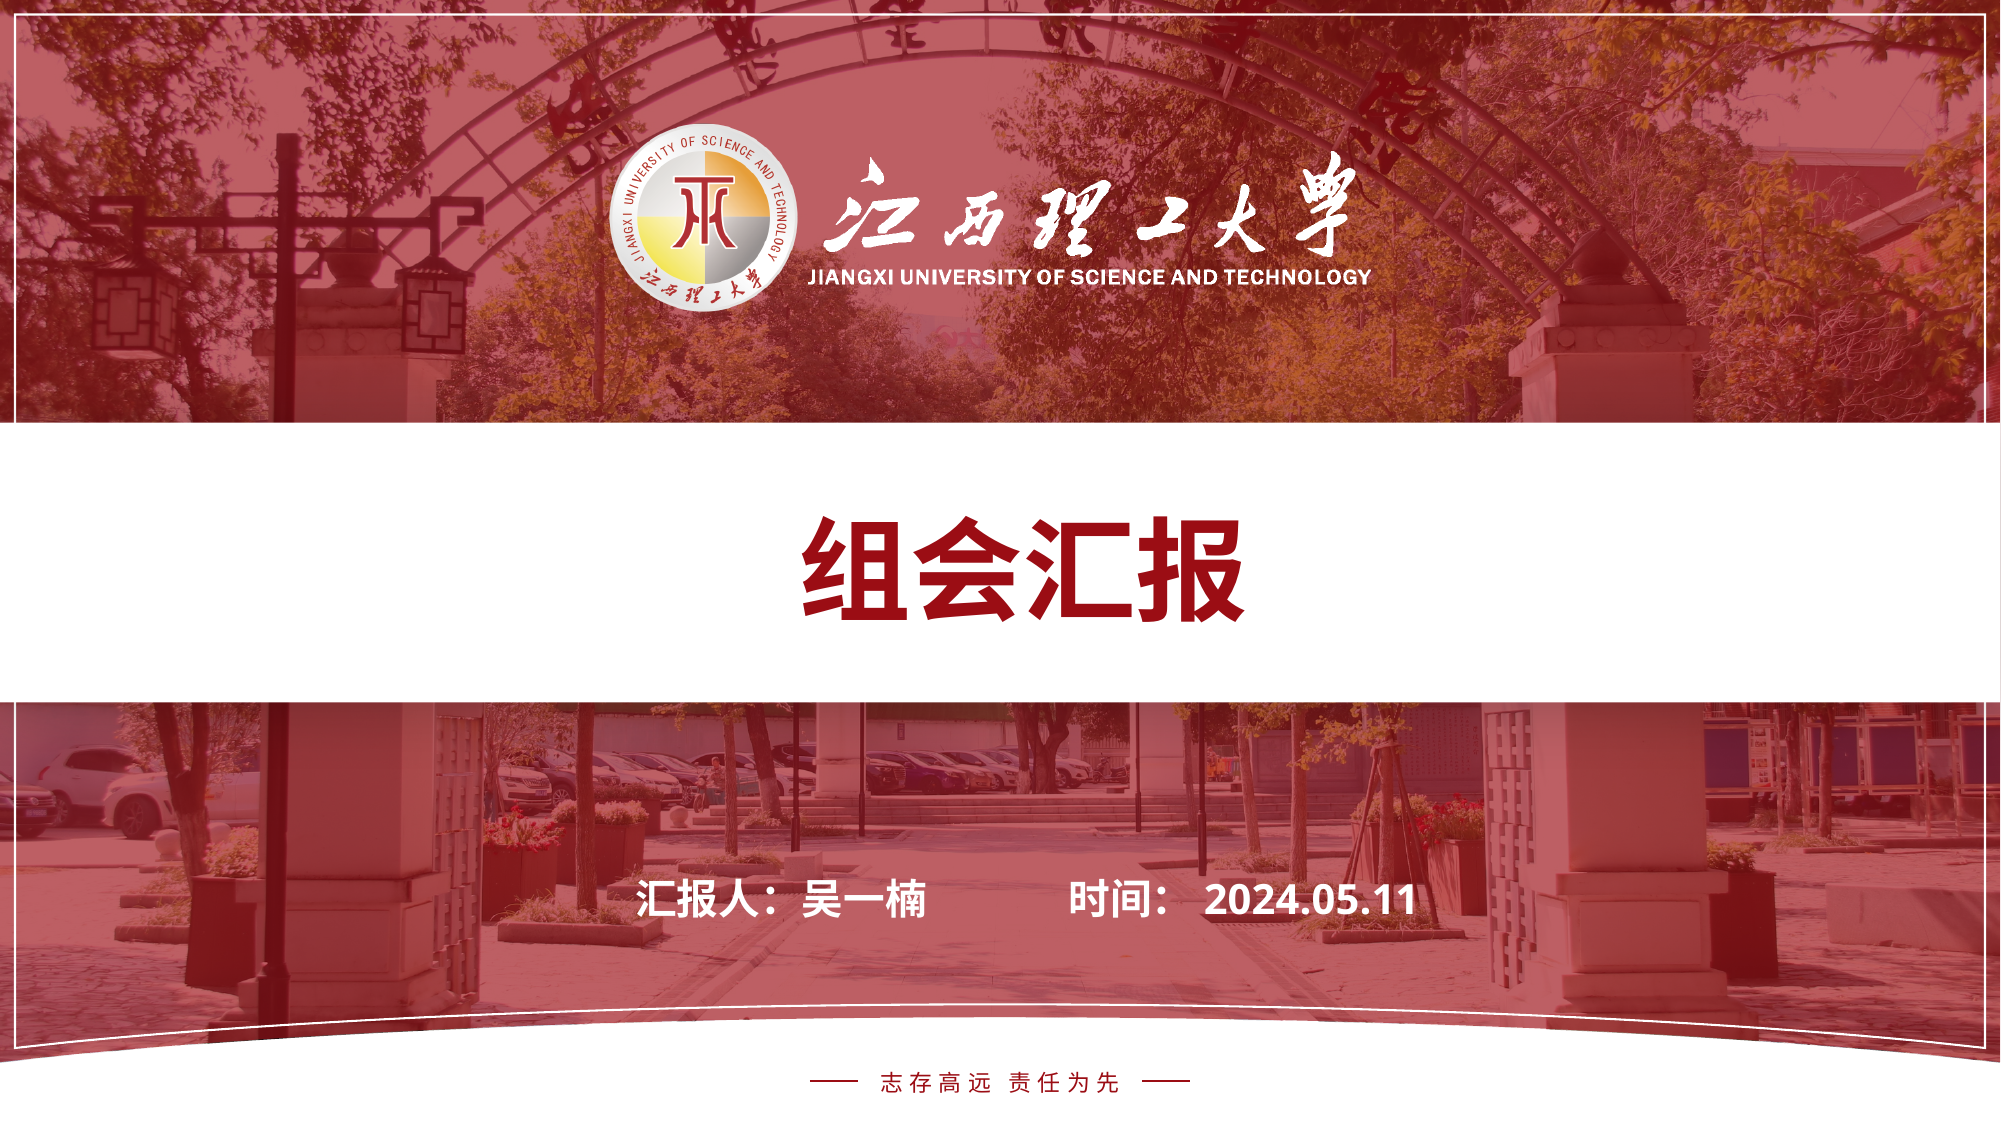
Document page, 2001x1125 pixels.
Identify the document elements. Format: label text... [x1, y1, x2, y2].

text_box 组会汇报 [541, 492, 1506, 643]
text_box 时间：2024.05.11 [1053, 865, 1435, 931]
picture [609, 115, 1391, 320]
text_box 汇报人：吴一楠 [620, 865, 943, 931]
